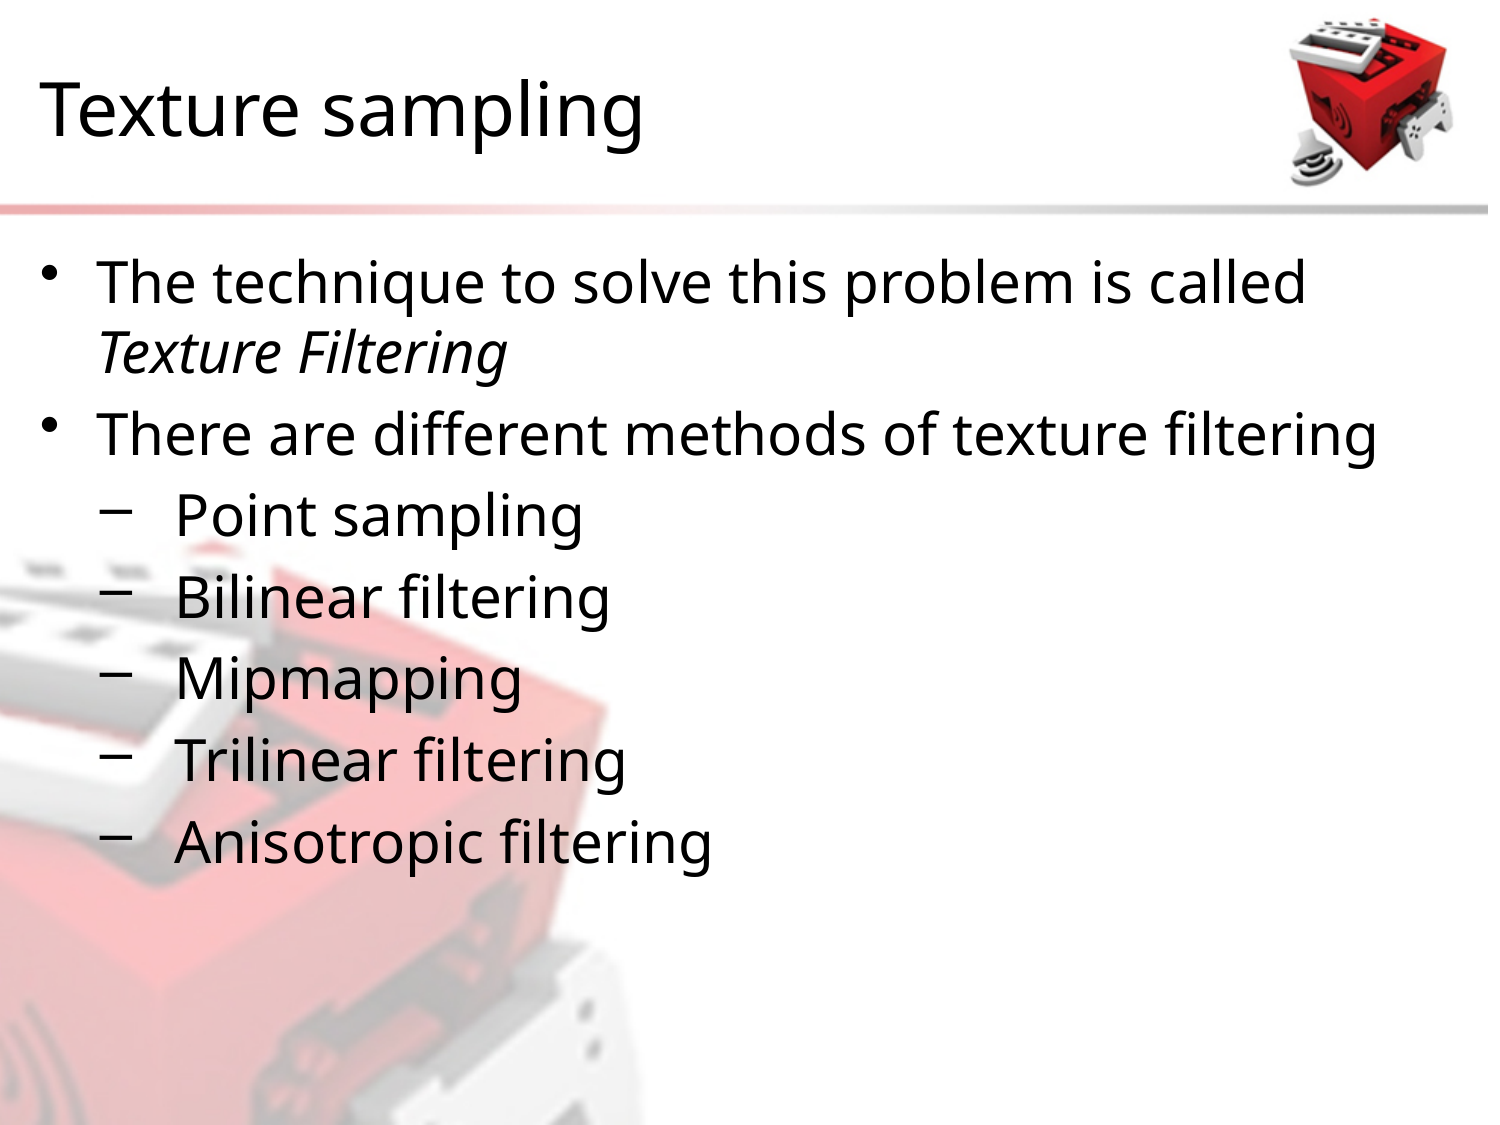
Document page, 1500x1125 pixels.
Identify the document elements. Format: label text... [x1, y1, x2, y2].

picture [0, 1, 1488, 1125]
title Texture sampling [24, 12, 1275, 200]
list The technique to solve this problem is called Texture Filtering There are different methods of texture filtering Point sampling Bilinear filtering Mipmapping Trilinear filtering Anisotropic filtering [24, 237, 1450, 1000]
